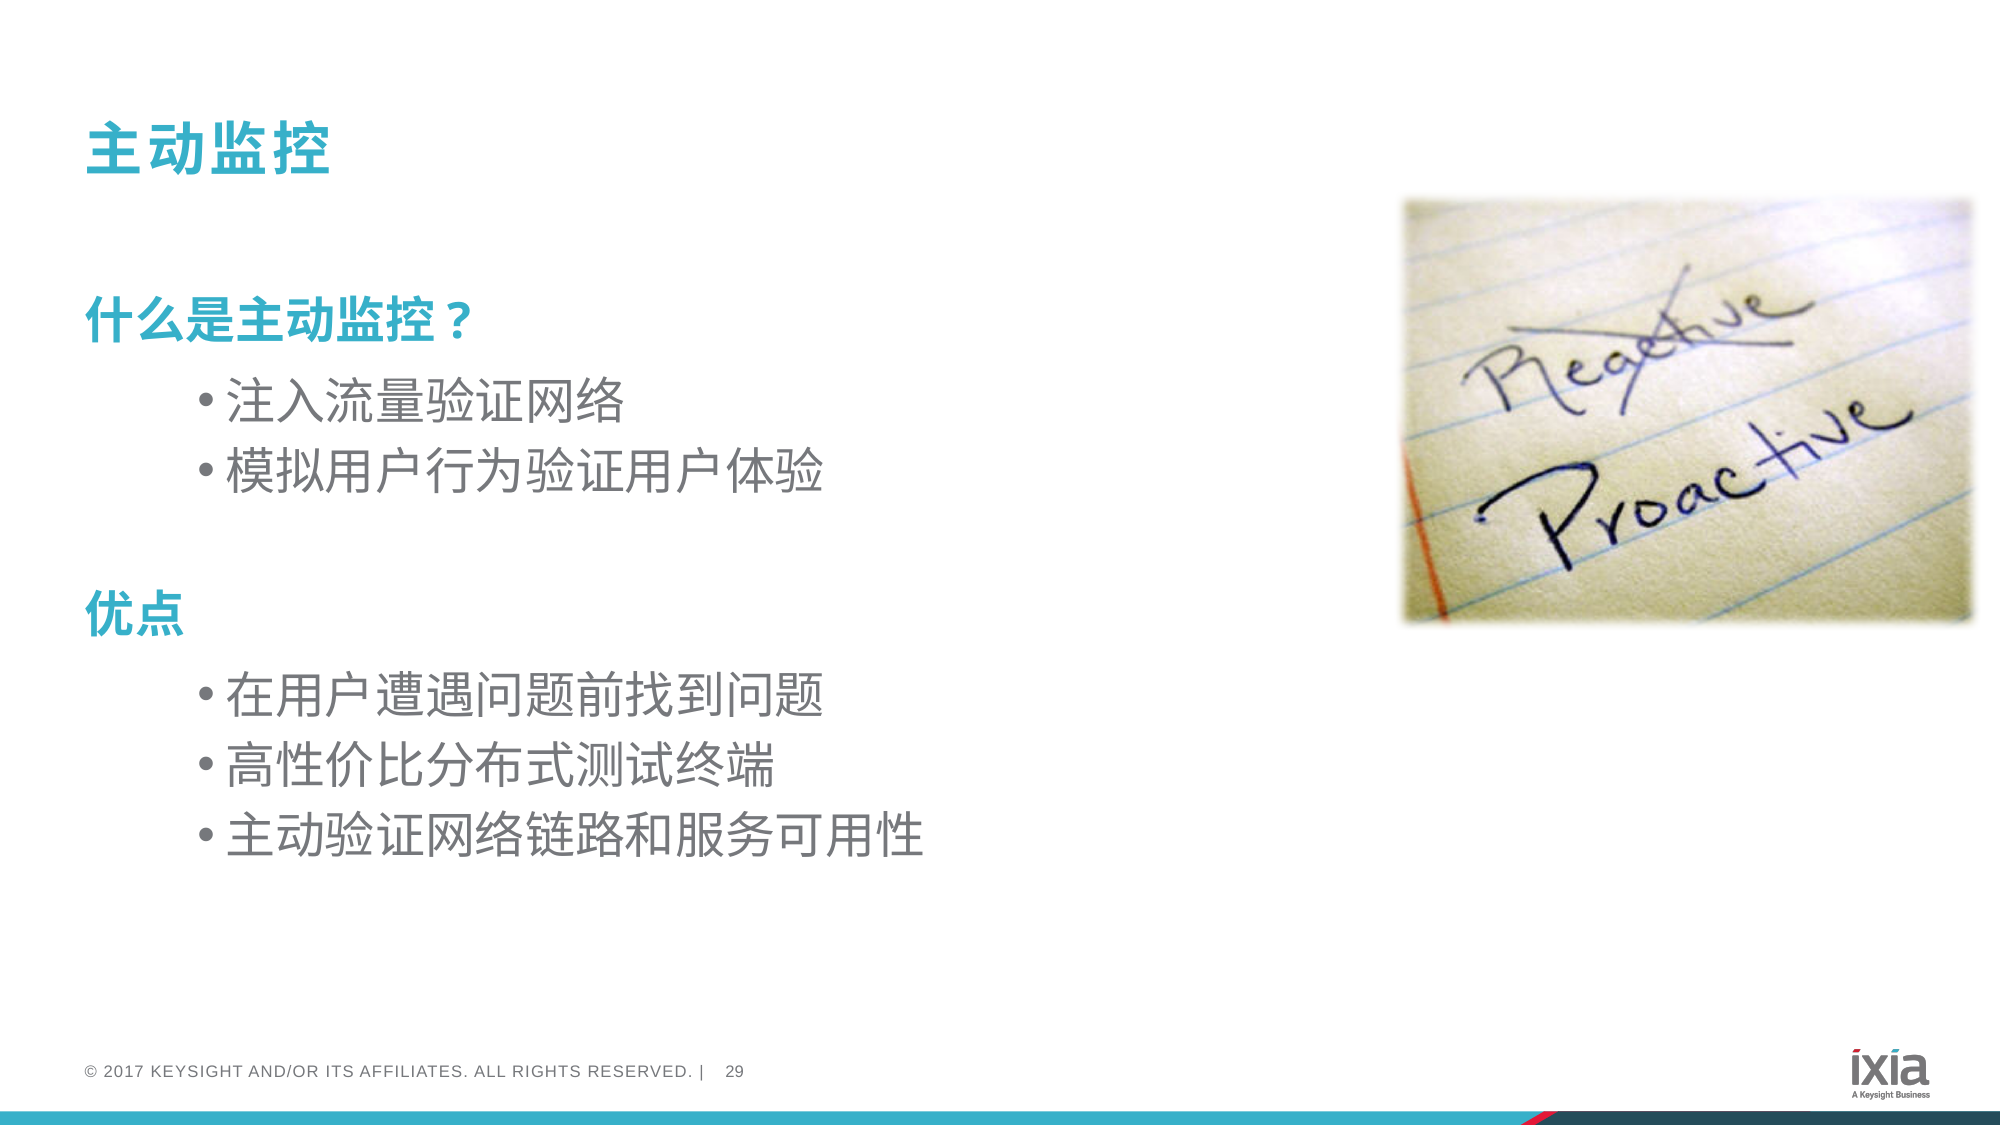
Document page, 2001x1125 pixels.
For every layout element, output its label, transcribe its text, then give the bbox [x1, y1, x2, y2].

title 主动监控 [69, 20, 1930, 191]
list 什么是主动监控? 注入流量验证网络 模拟用户行为验证用户体验 优点 在用户遭遇问题前找到问题 高性价比分布式测试终端 主动验证网络链路和服务可用性 [69, 288, 1930, 1034]
picture [1394, 190, 1981, 631]
